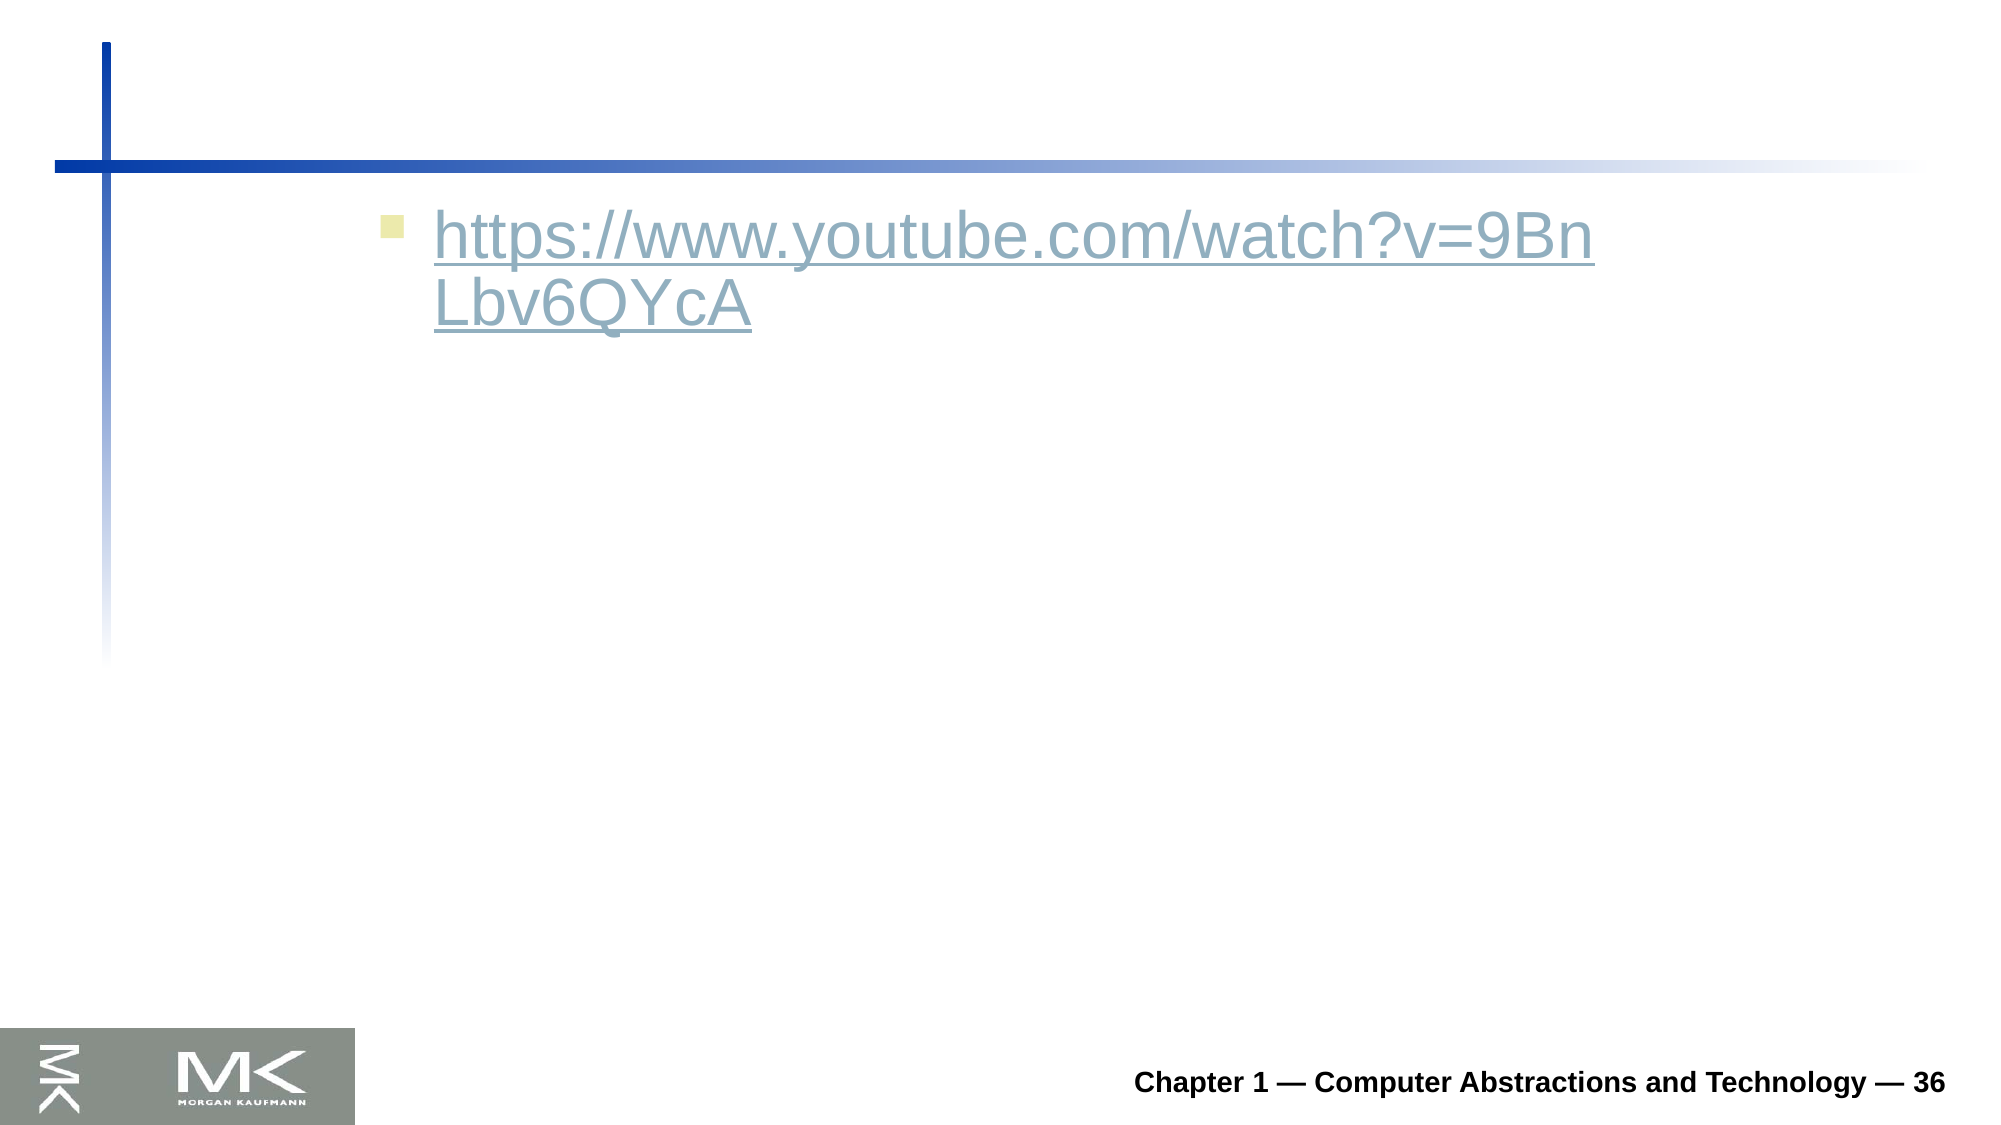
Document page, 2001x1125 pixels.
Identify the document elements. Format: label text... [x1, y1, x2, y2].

footer Chapter 1 — Computer Abstractions and Technology — 36 [369, 1046, 1962, 1106]
picture [0, 1028, 355, 1125]
list https://www.youtube.com/watch?v=9BnLbv6QYcA [362, 184, 1627, 1024]
